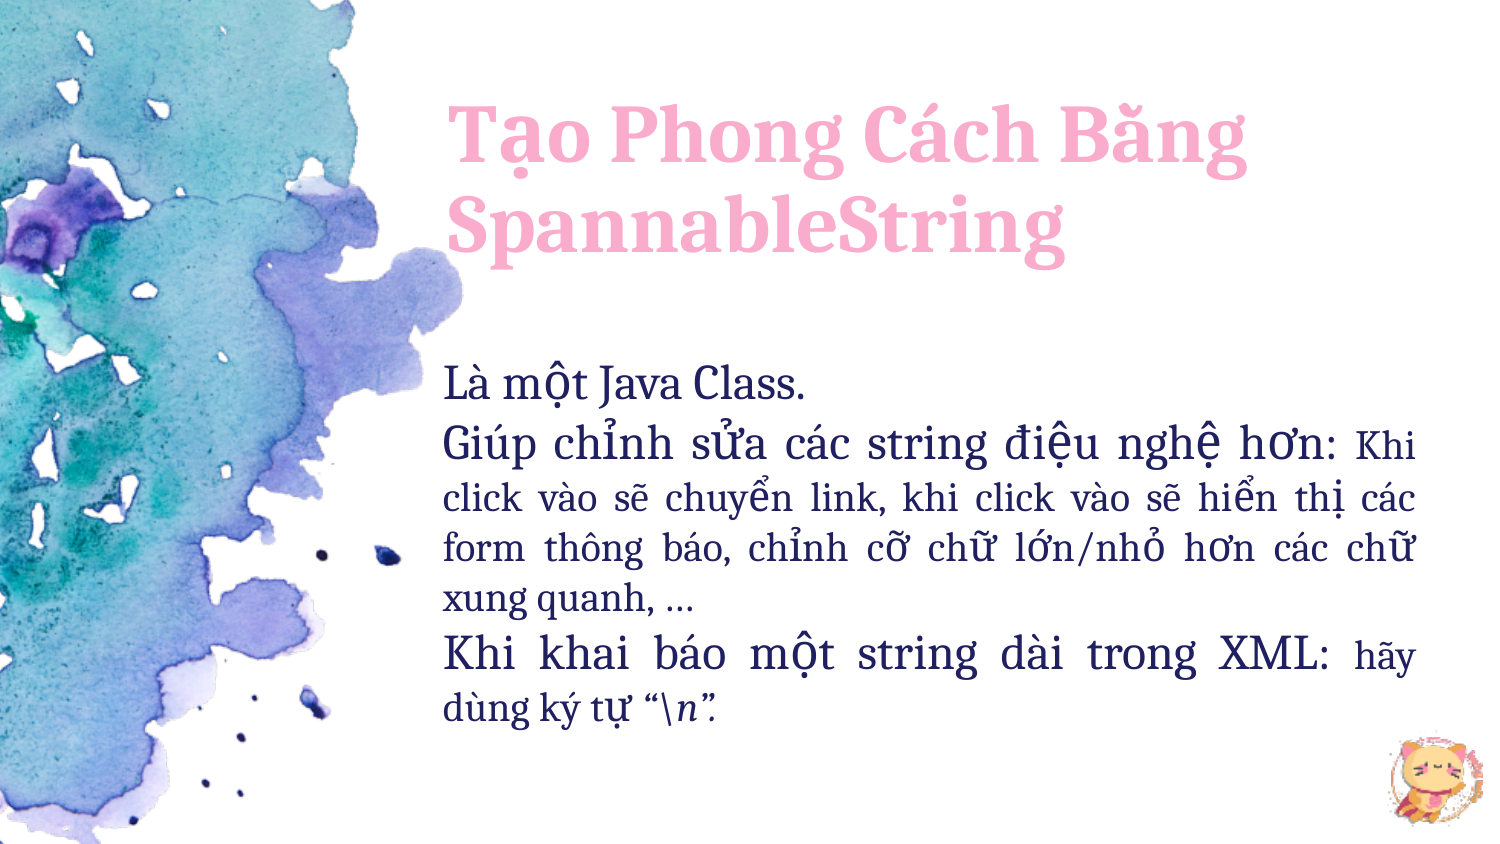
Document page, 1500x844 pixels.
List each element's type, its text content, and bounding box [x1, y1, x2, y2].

picture [0, 0, 521, 844]
text_box Tạo Phong Cách Bằng SpannableString [521, 82, 1431, 342]
picture [1386, 730, 1483, 830]
text_box Là một Java Class. Giúp chỉnh sửa các string điệu nghệ hơn: Khi click vào sẽ chuyển link, khi click vào sẽ hiển thị các form thông báo, chỉnh cỡ chữ lớn/nhỏ hơn các chữ xung quanh, … Khi khai báo một string dài trong XML: hãy dùng ký tự “\n”. [521, 342, 1431, 737]
